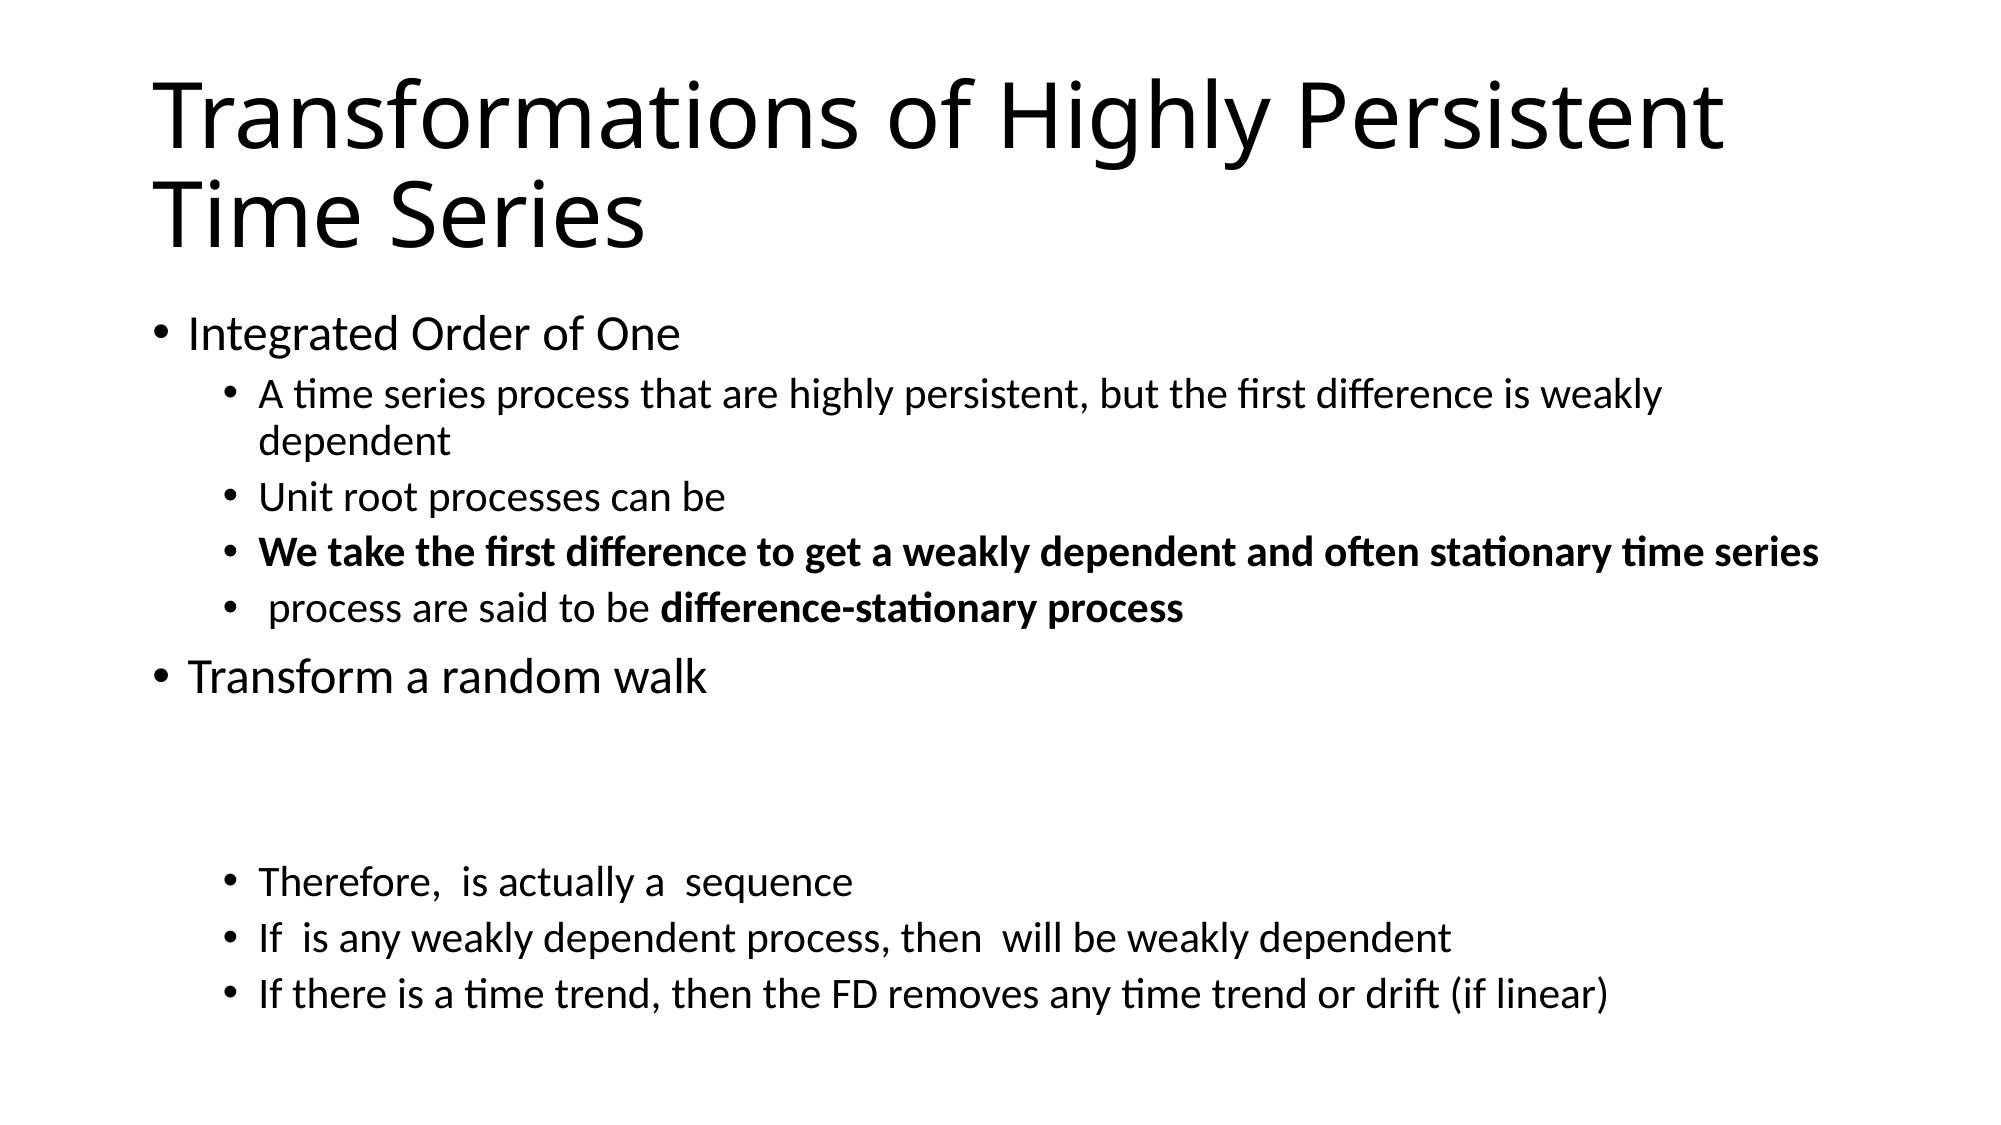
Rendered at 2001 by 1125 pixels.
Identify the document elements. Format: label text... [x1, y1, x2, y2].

title Transformations of Highly Persistent Time Series [137, 59, 1863, 278]
